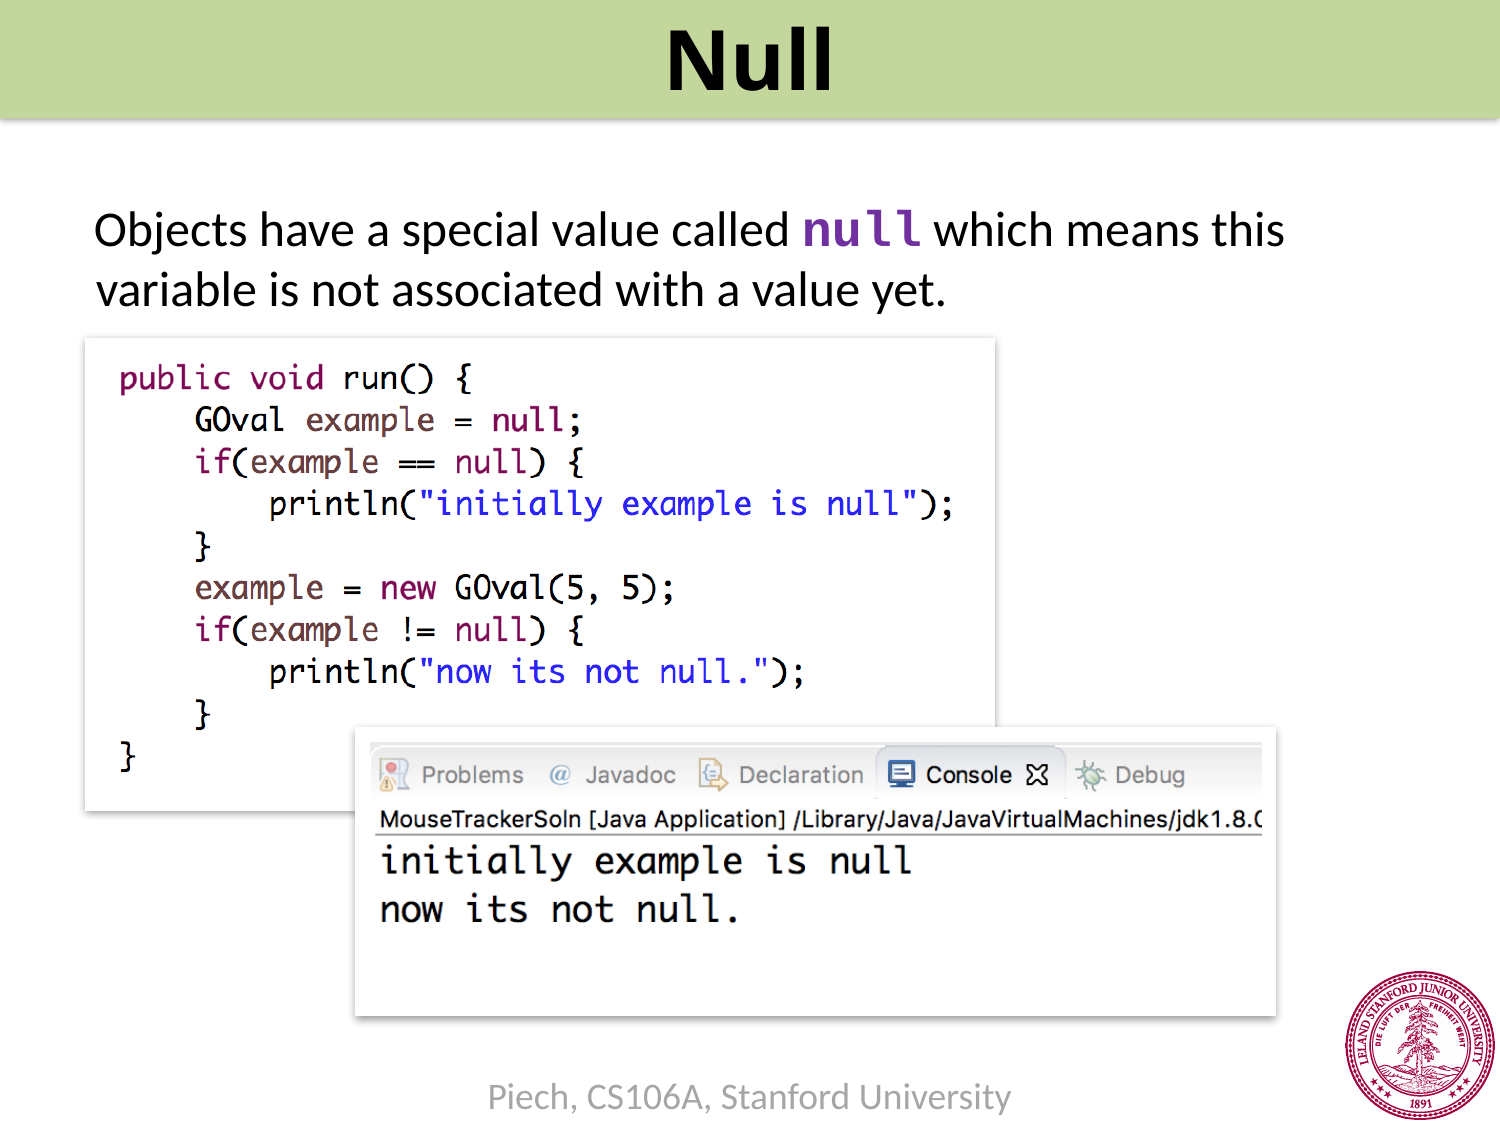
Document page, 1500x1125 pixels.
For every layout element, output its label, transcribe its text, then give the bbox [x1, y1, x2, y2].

text_box Null [0, 0, 1500, 122]
picture [99, 352, 1262, 1003]
picture [1345, 971, 1495, 1120]
text_box Objects have a special value called null which means this variable is not associated with a value yet. [79, 189, 1450, 450]
